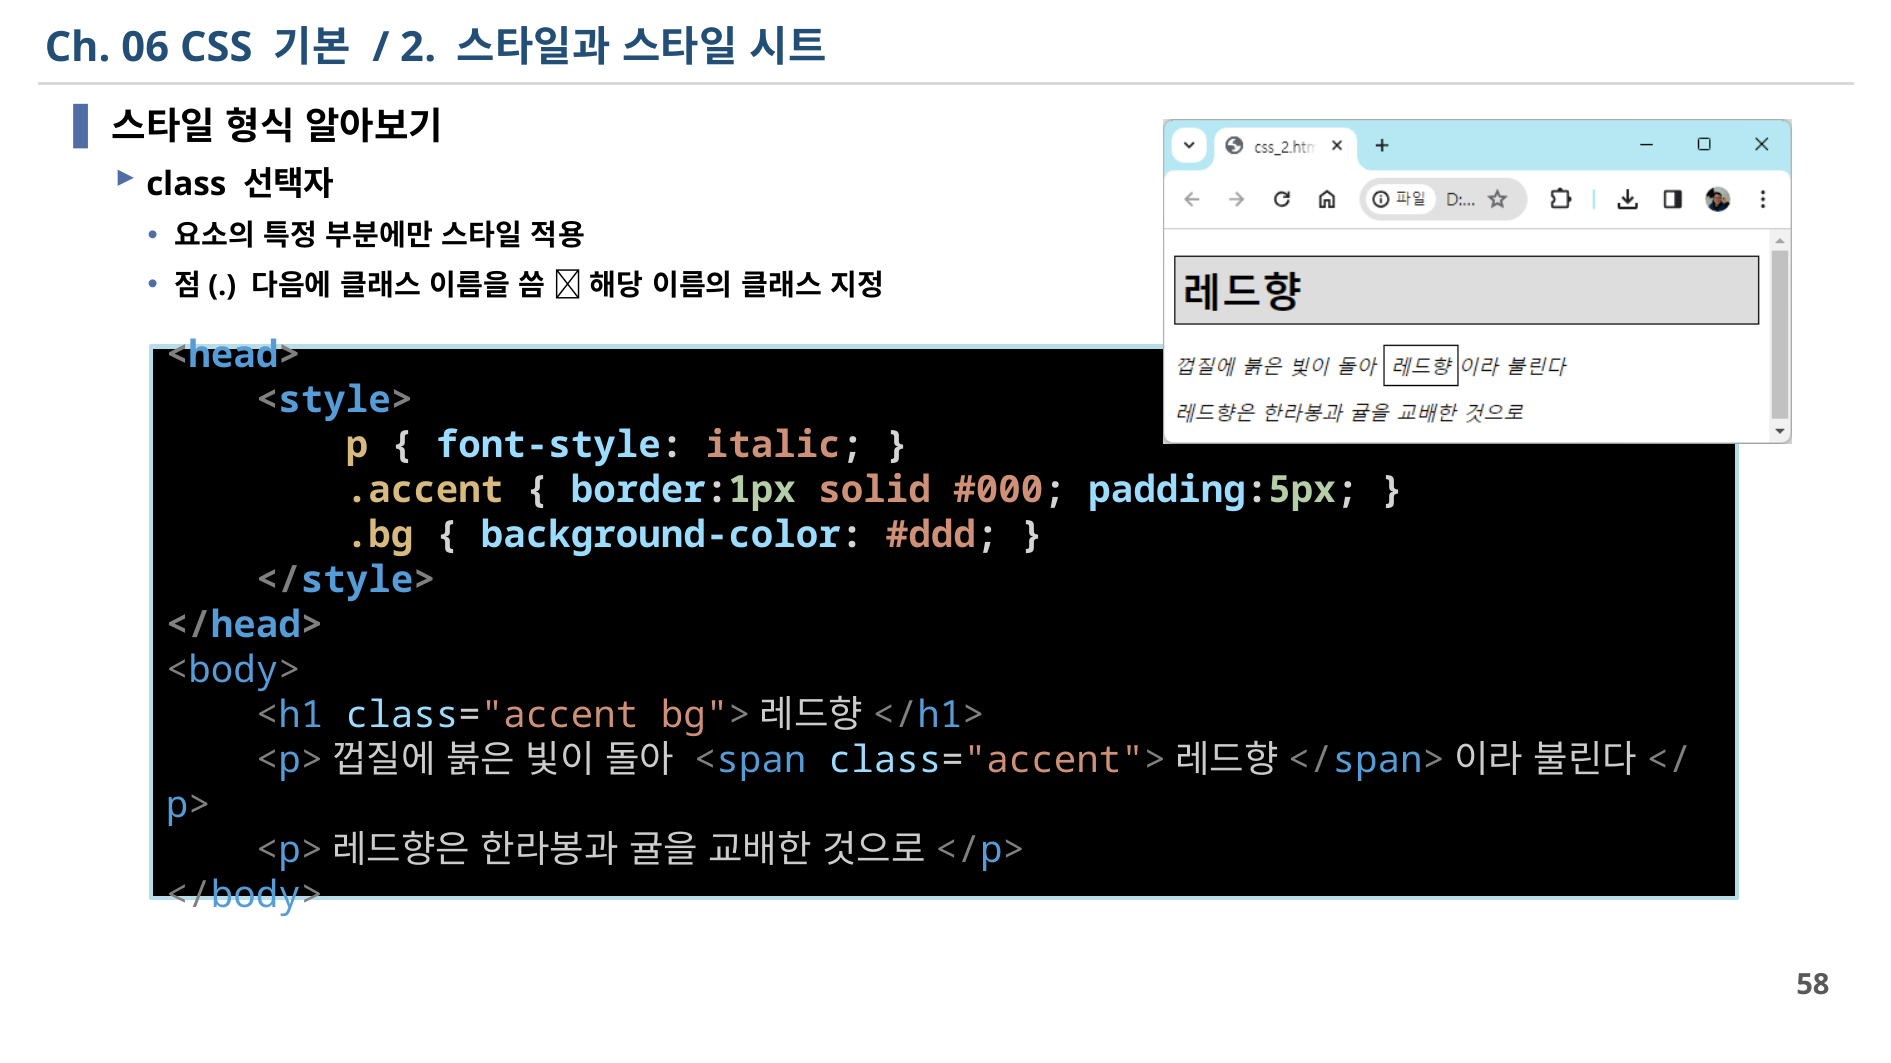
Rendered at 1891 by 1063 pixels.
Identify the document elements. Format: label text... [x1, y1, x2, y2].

picture [1163, 119, 1792, 444]
text_box <head> <style> p { font-style: italic; } .accent { border:1px solid #000; padding:5px; } .bg { background-color: #ddd; } </style> </head> <body> <h1 class="accent bg">레드향</h1> <p>껍질에 붉은 빛이 돌아 <span class="accent">레드향</span>이라 불린다</p> <p>레드향은 한라봉과 귤을 교배한 것으로</p> </body> [149, 344, 1739, 900]
title Ch. 06 CSS 기본 / 2. 스타일과 스타일 시트 [29, 11, 1809, 78]
list 스타일 형식 알아보기 class 선택자 요소의 특정 부분에만 스타일 적용 점(.) 다음에 클래스 이름을 씀  해당 이름의 클래스 지정 [43, 94, 1845, 382]
slide_number 58 [1703, 956, 1845, 1014]
